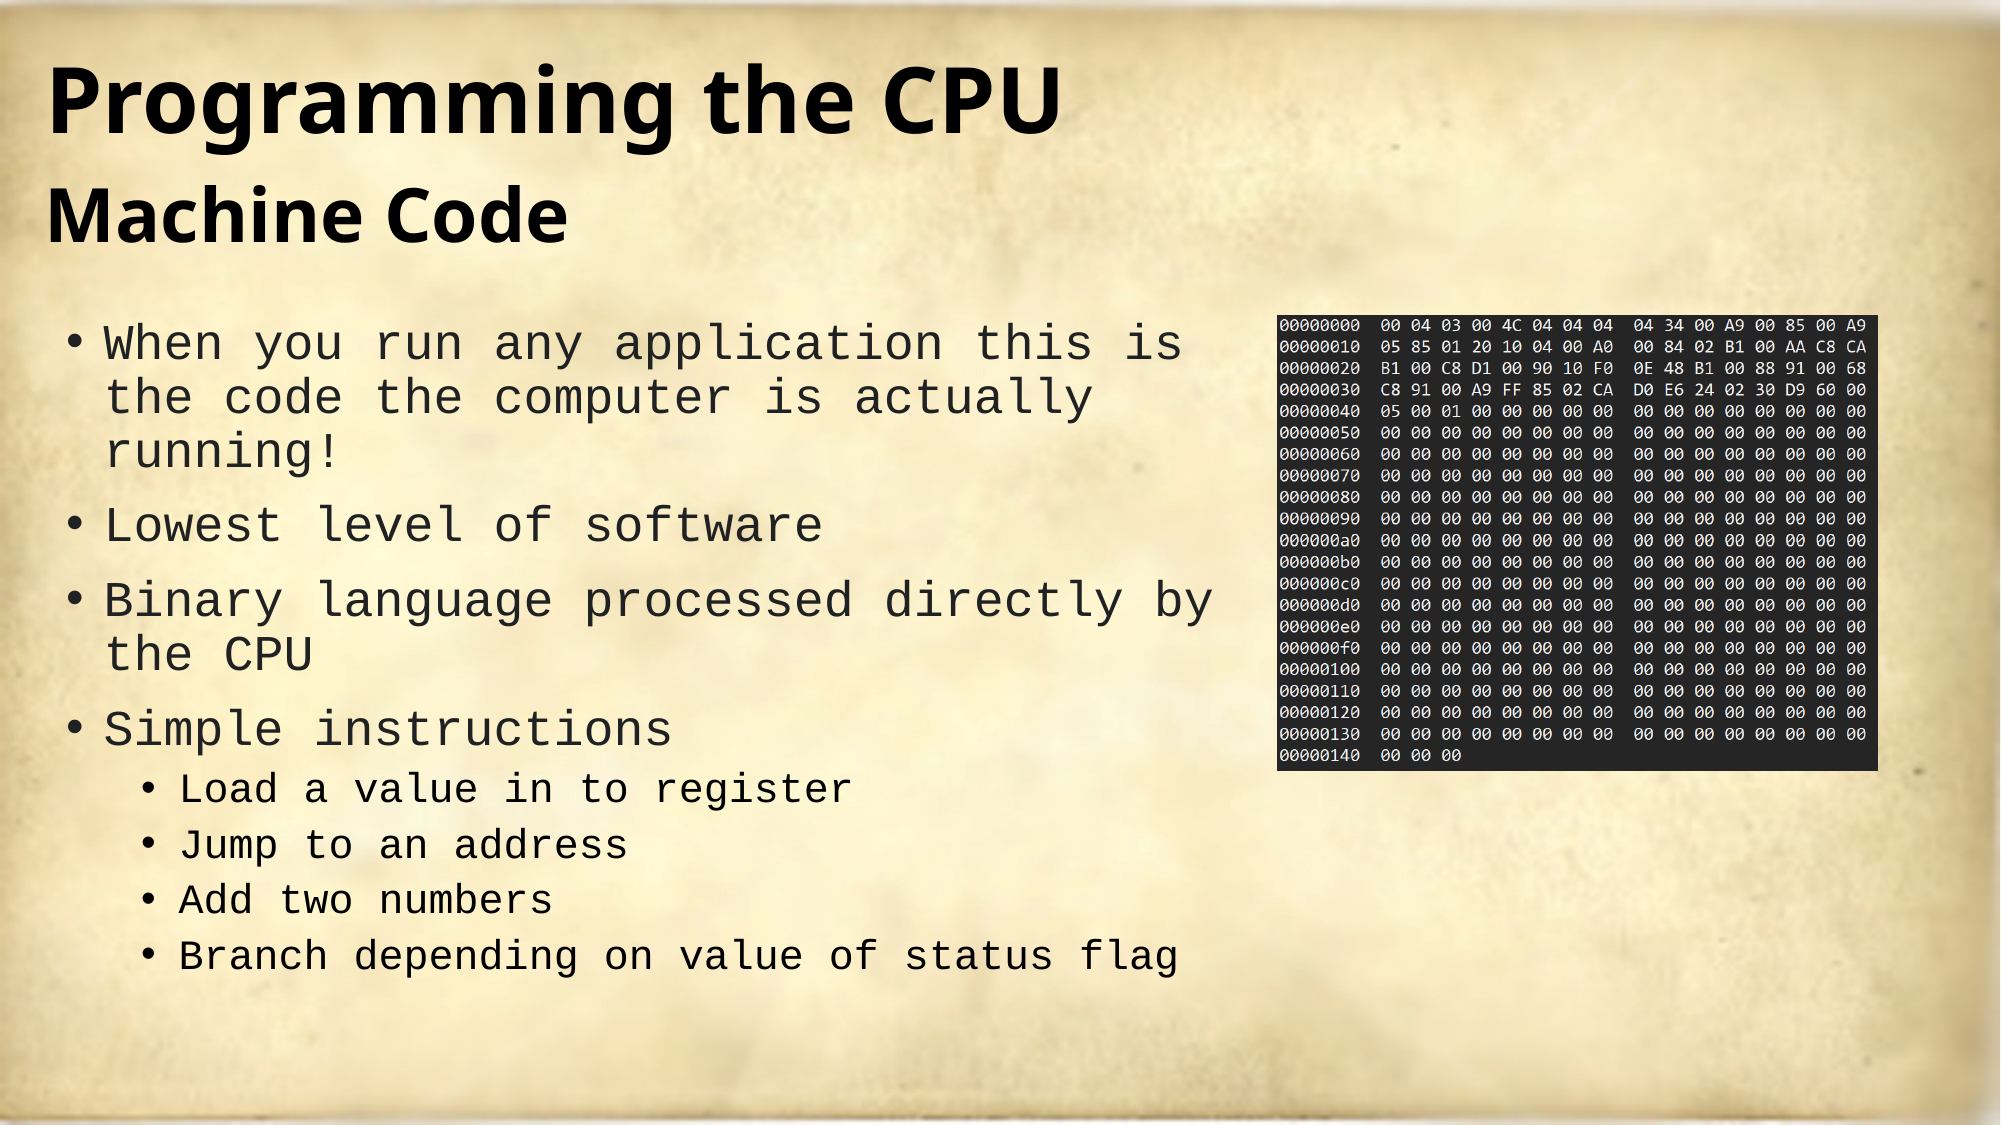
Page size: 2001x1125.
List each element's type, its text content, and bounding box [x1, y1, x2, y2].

title Programming the CPU [30, 41, 1971, 166]
text_box Machine Code [29, 156, 969, 280]
list When you run any application this is the code the computer is actually running! Lowest level of software Binary language processed directly by the CPU Simple instructions Load a value in to register Jump to an address Add two numbers Branch depending on value of status flag [51, 308, 1250, 1002]
picture [0, 0, 2001, 1125]
